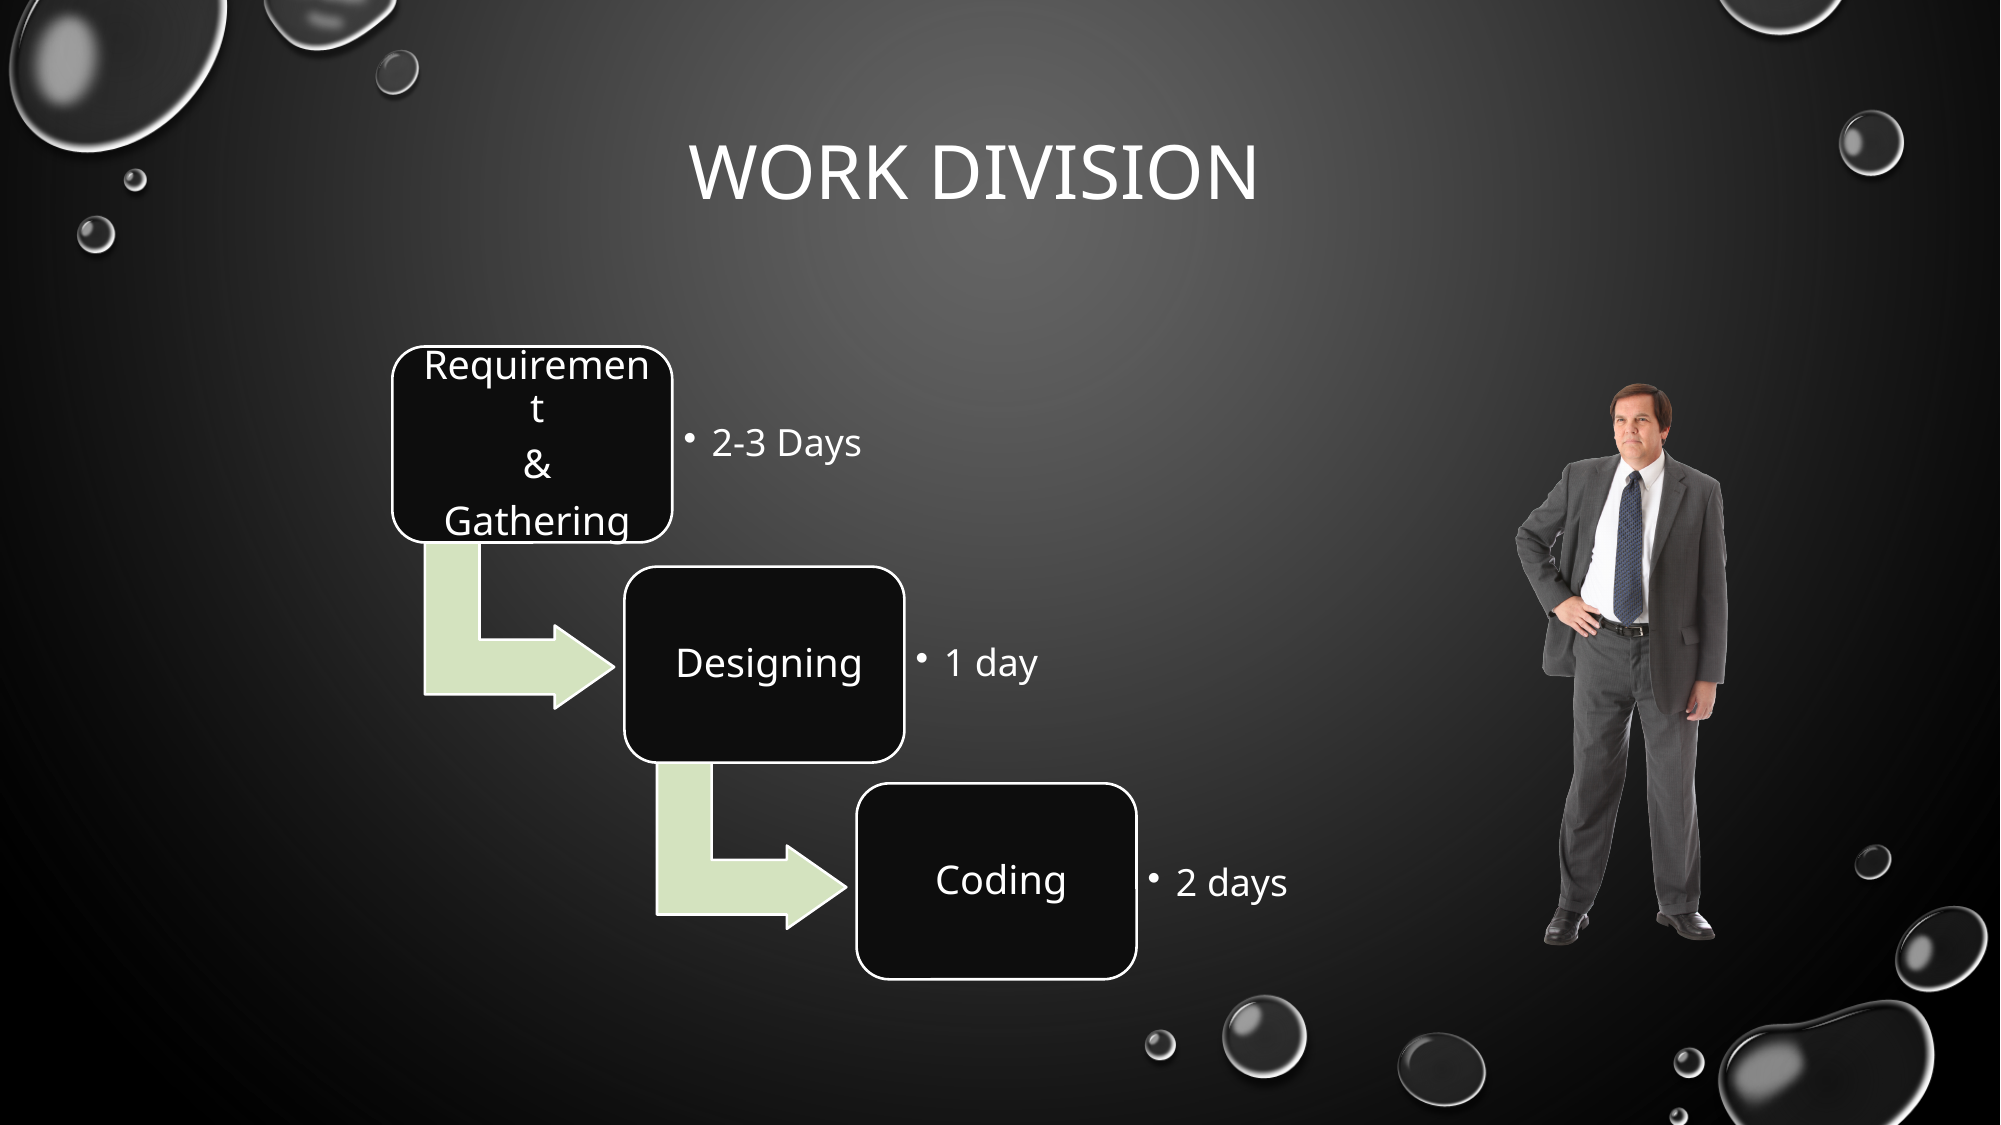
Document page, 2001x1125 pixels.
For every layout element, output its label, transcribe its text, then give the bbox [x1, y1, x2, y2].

title Work division [134, 43, 1835, 306]
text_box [304, 342, 1429, 987]
picture [0, 0, 2000, 1125]
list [1514, 383, 1728, 946]
